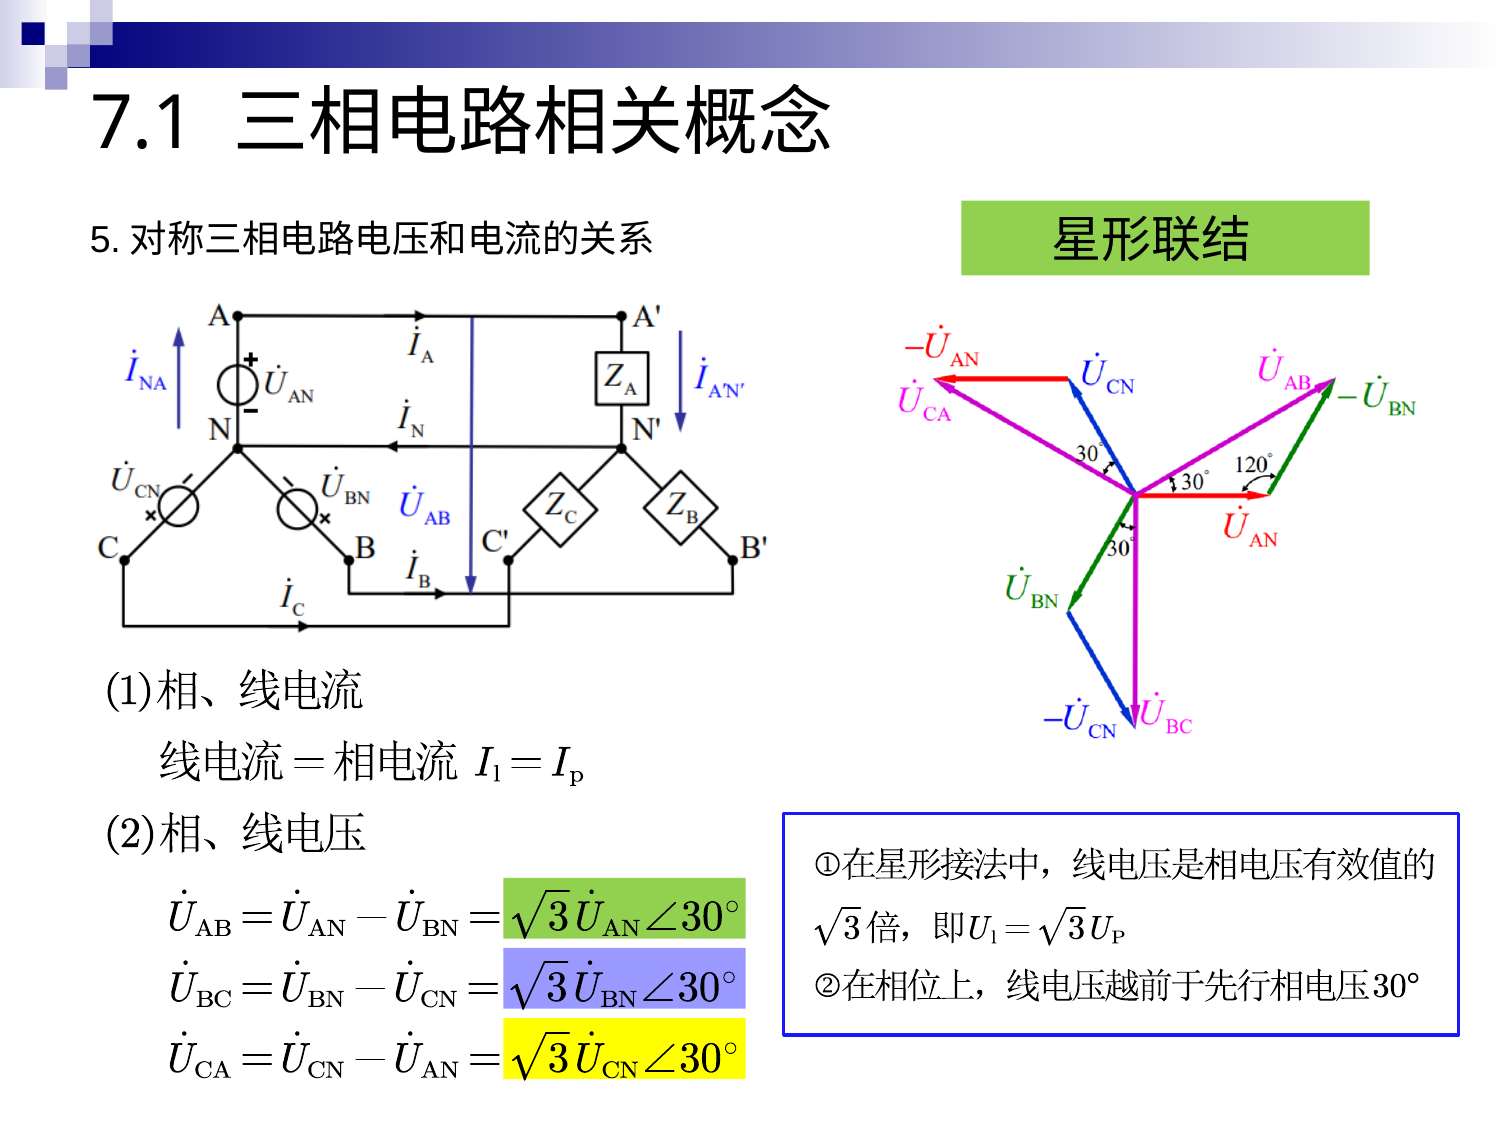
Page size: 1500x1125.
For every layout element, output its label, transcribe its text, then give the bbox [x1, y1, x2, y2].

text_box 5.对称三相电路电压和电流的关系 [74, 208, 825, 268]
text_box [103, 661, 750, 1094]
title 7.1 三相电路相关概念 [75, 75, 1459, 163]
text_box 星形联结 [961, 200, 1370, 276]
picture [74, 278, 784, 643]
picture [890, 321, 1423, 744]
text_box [783, 813, 1459, 1035]
